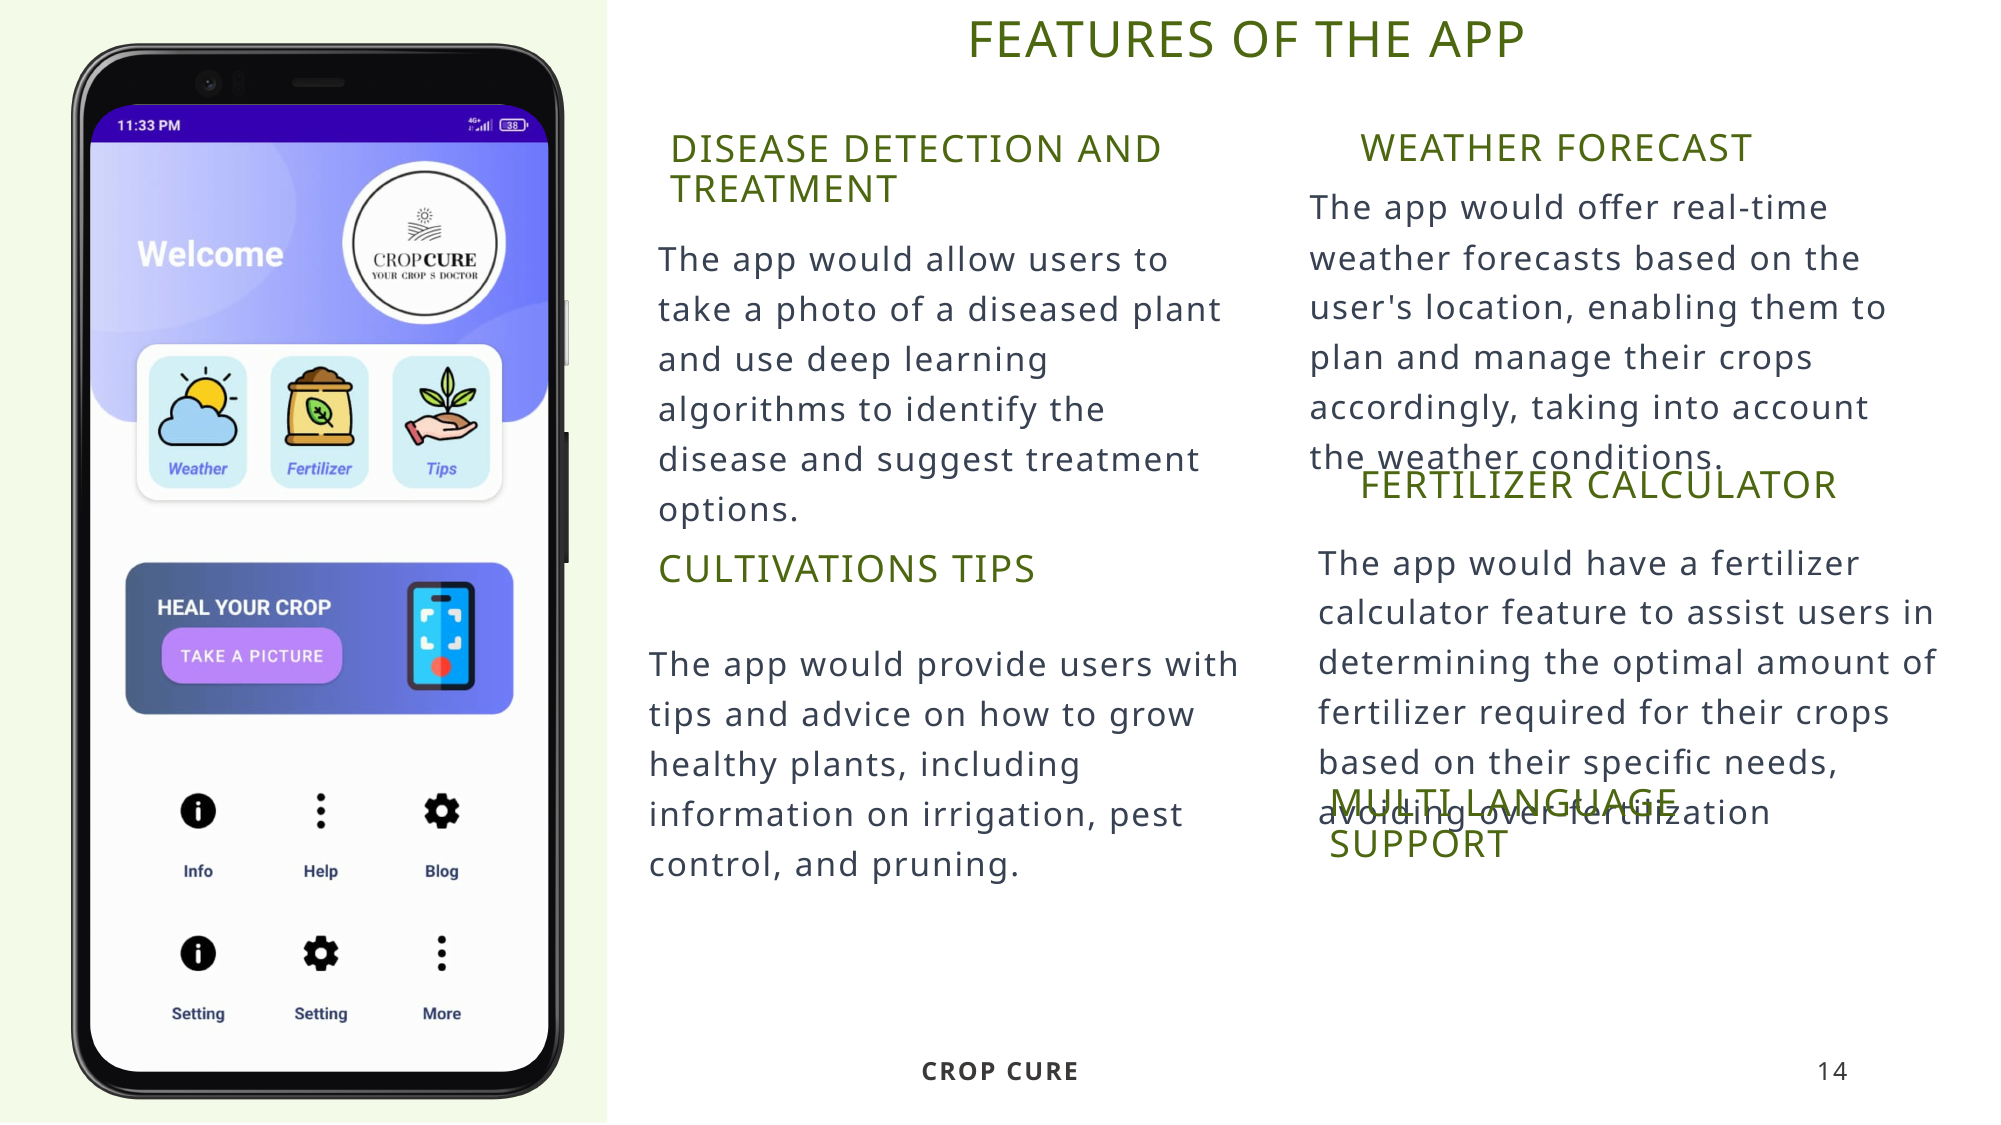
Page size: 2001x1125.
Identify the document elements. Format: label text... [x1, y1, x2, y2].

list Multi language support [1314, 802, 1878, 873]
list Weather forecast [1345, 107, 1909, 169]
footer Crop cure [662, 1042, 1338, 1103]
picture [58, 25, 580, 1125]
list Disease detection and treatment [655, 148, 1219, 218]
list The app would provide users with tips and advice on how to grow healthy plants, including information on irrigation, pest control, and pruning. [634, 626, 1258, 865]
list Fertilizer calculator [1345, 444, 1909, 515]
text_box features of the app [947, 5, 1878, 76]
slide_number 14 [1412, 1042, 1863, 1103]
list The app would have a fertilizer calculator feature to assist users in determining the optimal amount of fertilizer required for their crops based on their specific needs, avoiding over-fertilization [1303, 524, 1997, 682]
list The app would allow users to take a photo of a diseased plant and use deep learning algorithms to identify the disease and suggest treatment options. [643, 221, 1258, 506]
list The app would offer real-time weather forecasts based on the user's location, enabling them to plan and manage their crops accordingly, taking into account the weather conditions. [1294, 169, 1950, 395]
slide_number 20XX [580, 1042, 588, 1103]
list Cultivations tips [643, 527, 1207, 599]
